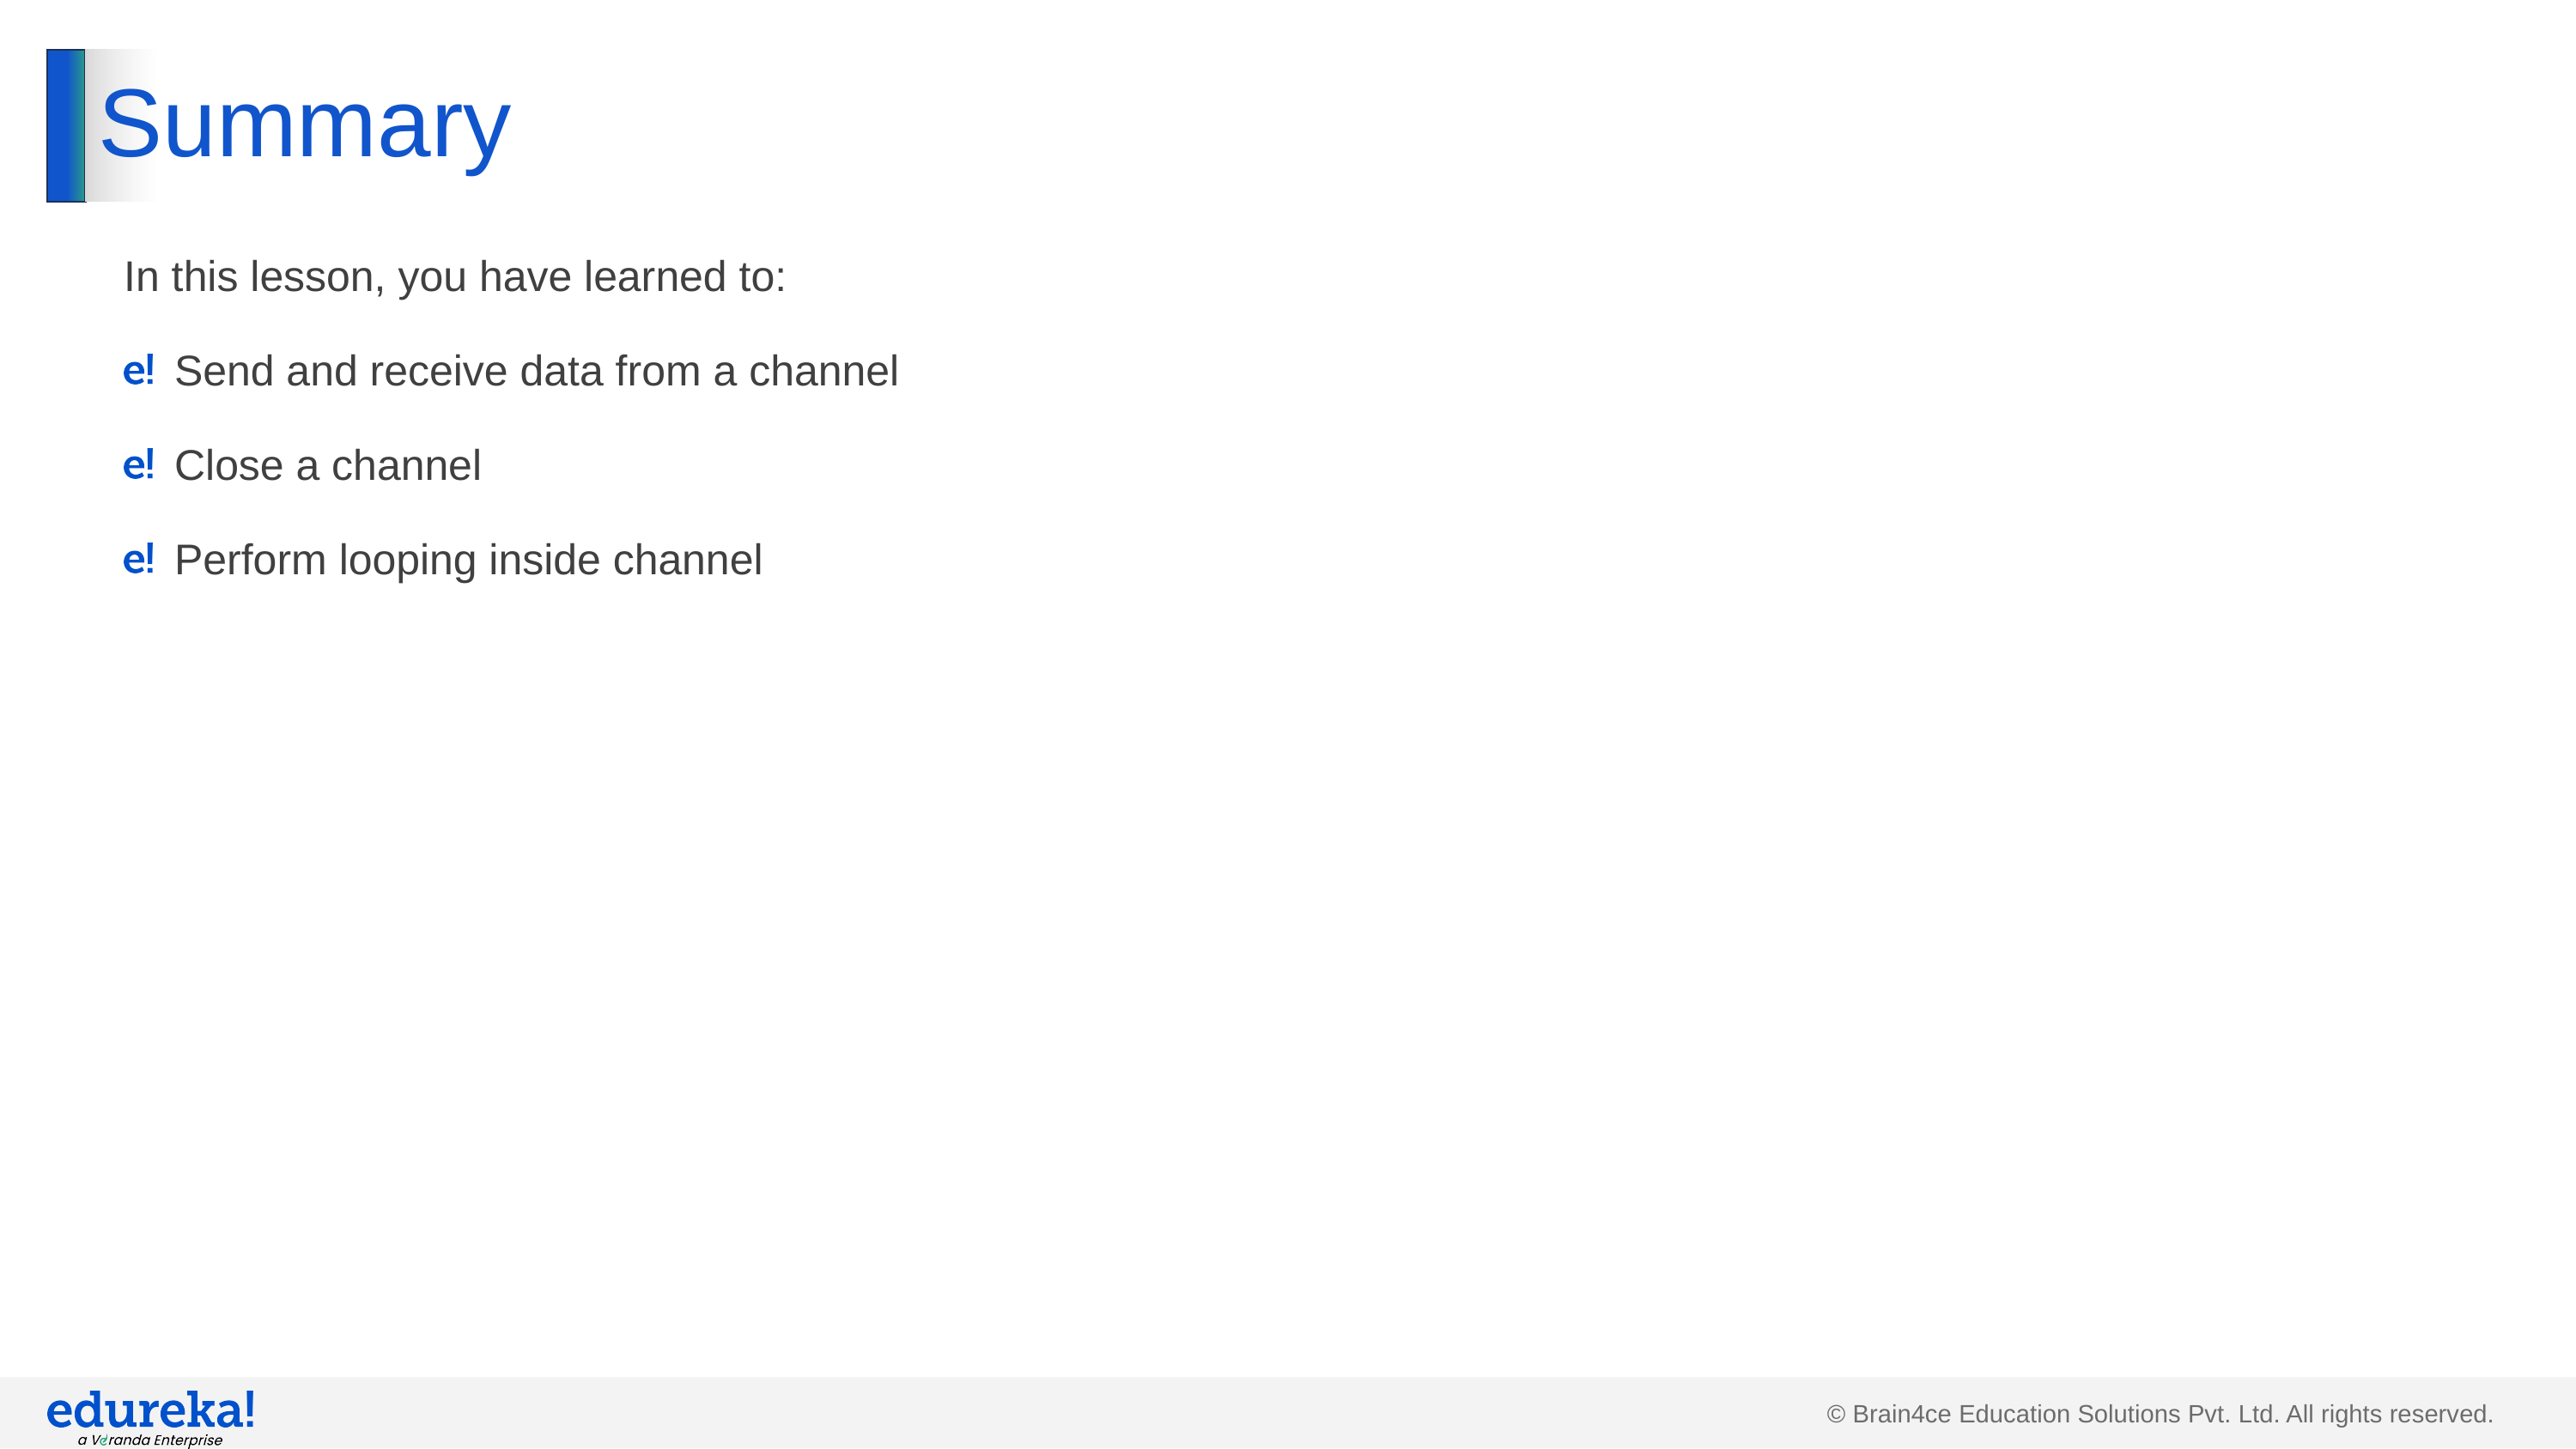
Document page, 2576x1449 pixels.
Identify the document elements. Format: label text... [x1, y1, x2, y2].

picture [124, 448, 153, 479]
picture [124, 354, 153, 385]
list In this lesson, you have learned to: Send and receive data from a channel Close a channel Perform looping inside channel [85, 242, 2491, 1332]
picture [47, 1391, 253, 1449]
picture [124, 543, 153, 573]
title Summary [85, 49, 2491, 202]
